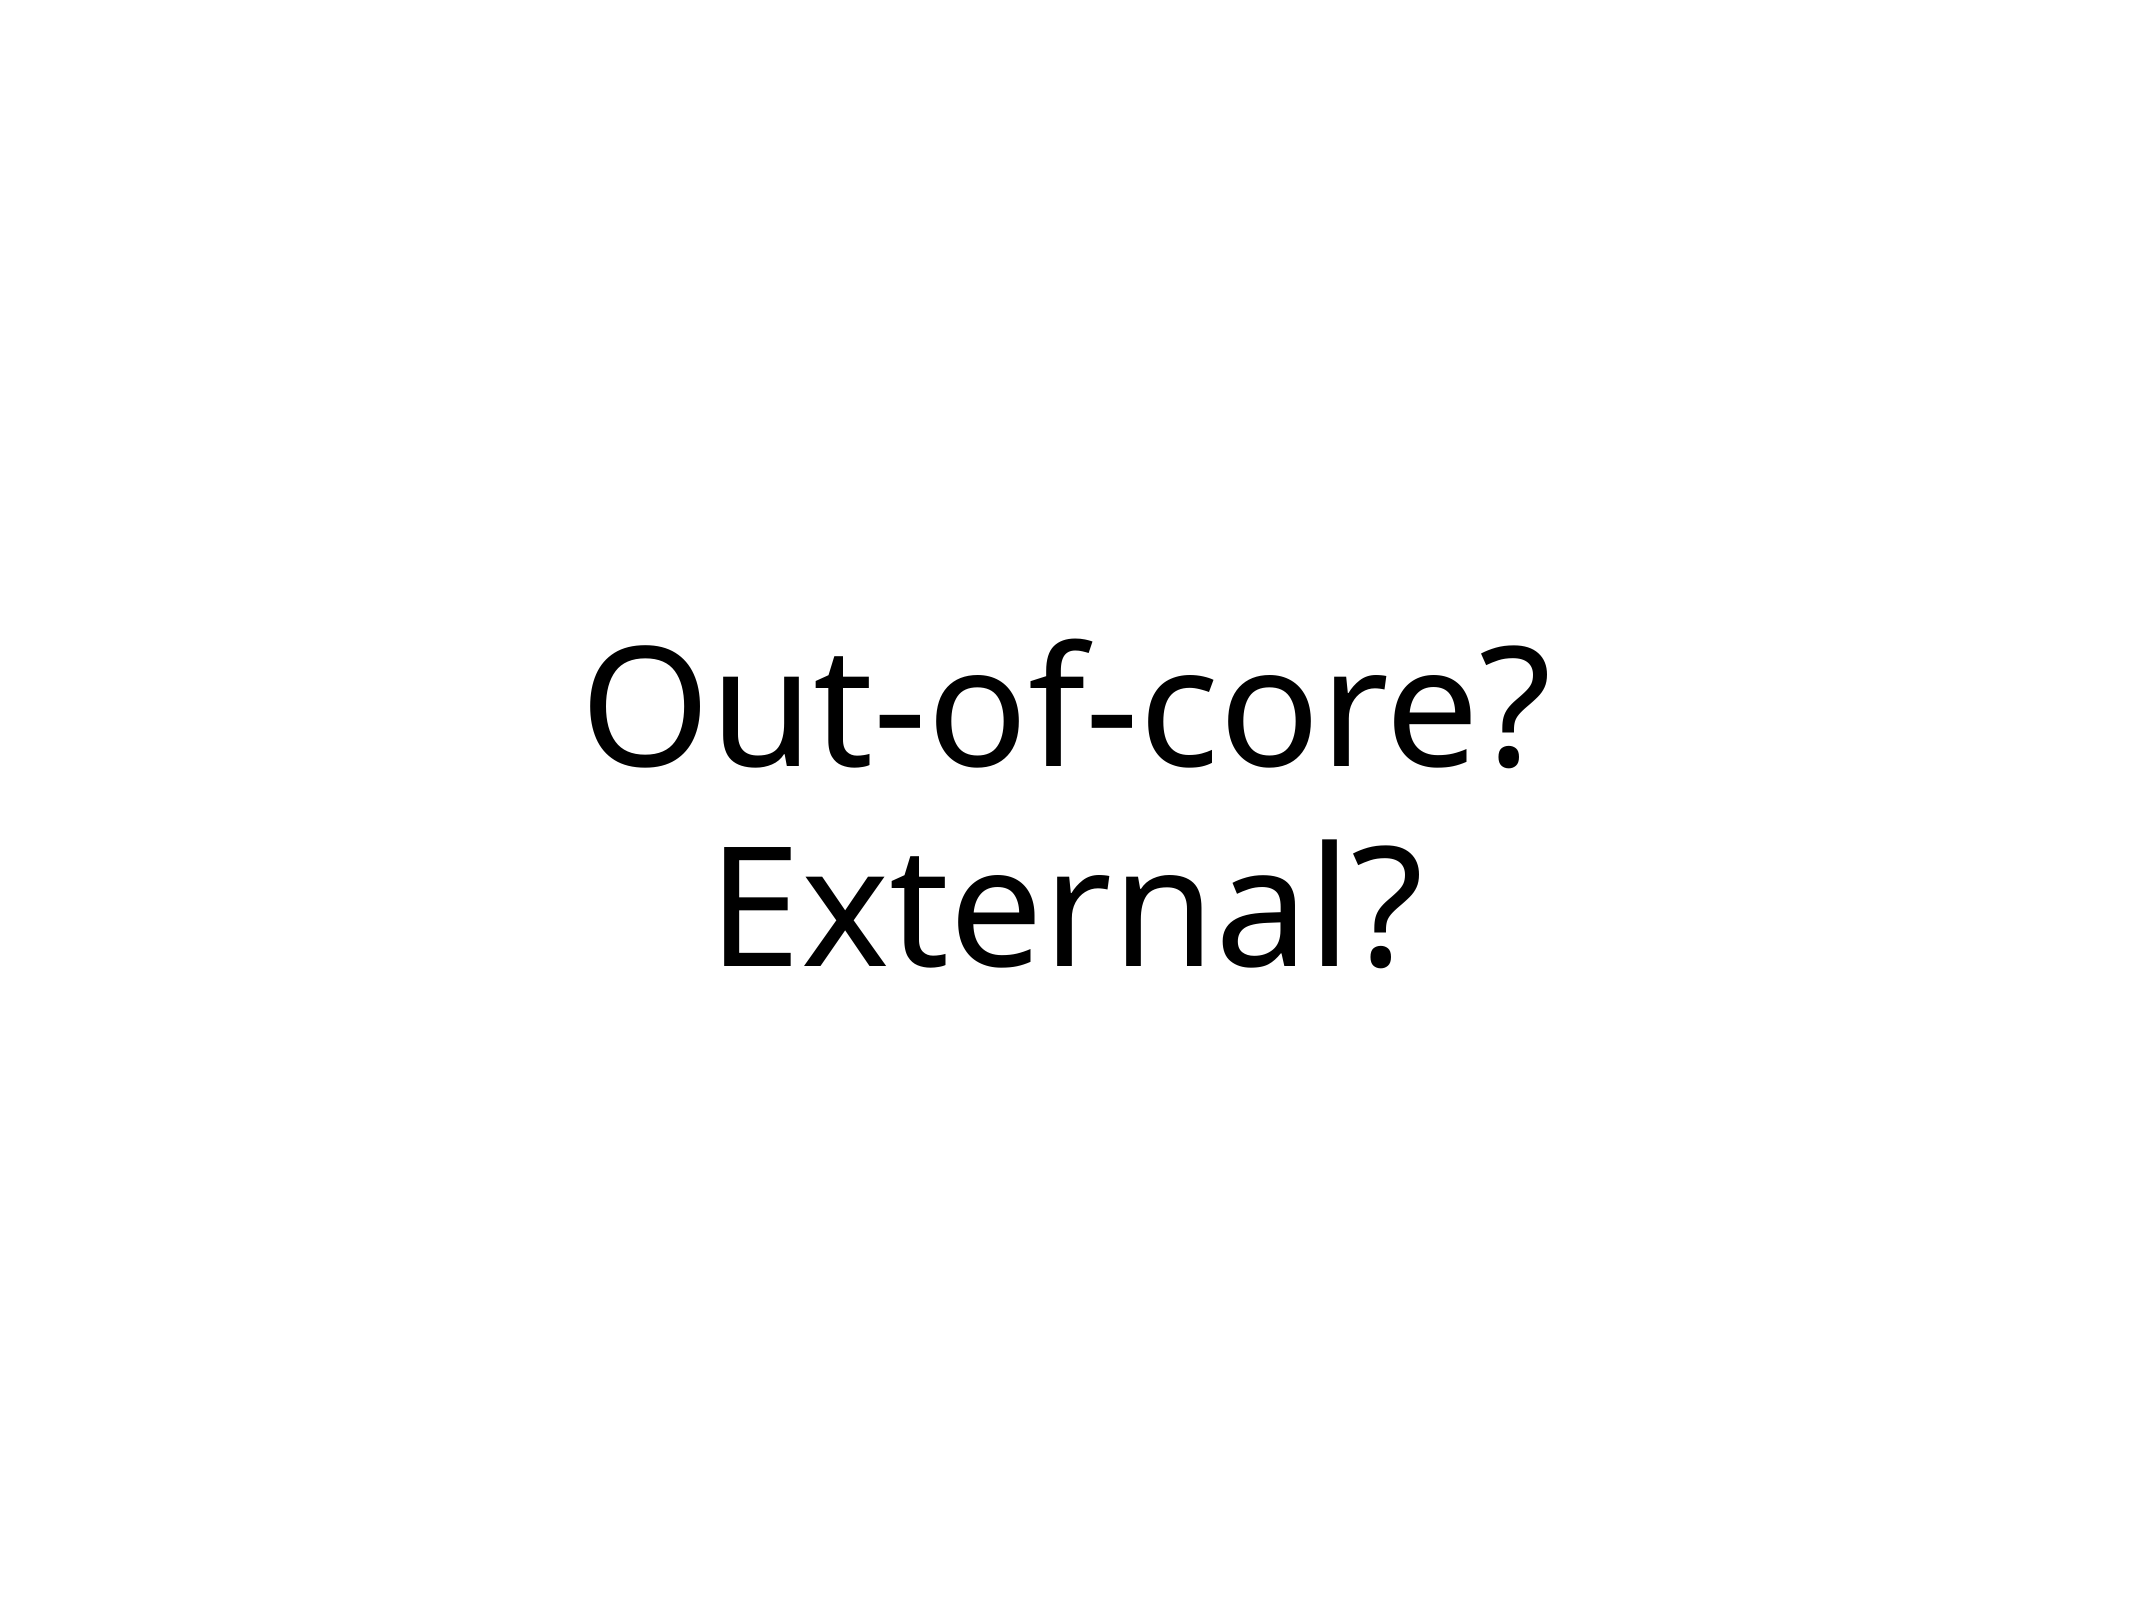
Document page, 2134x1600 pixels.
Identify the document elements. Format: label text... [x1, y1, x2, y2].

title Out-of-core? External? [207, 528, 1926, 1072]
